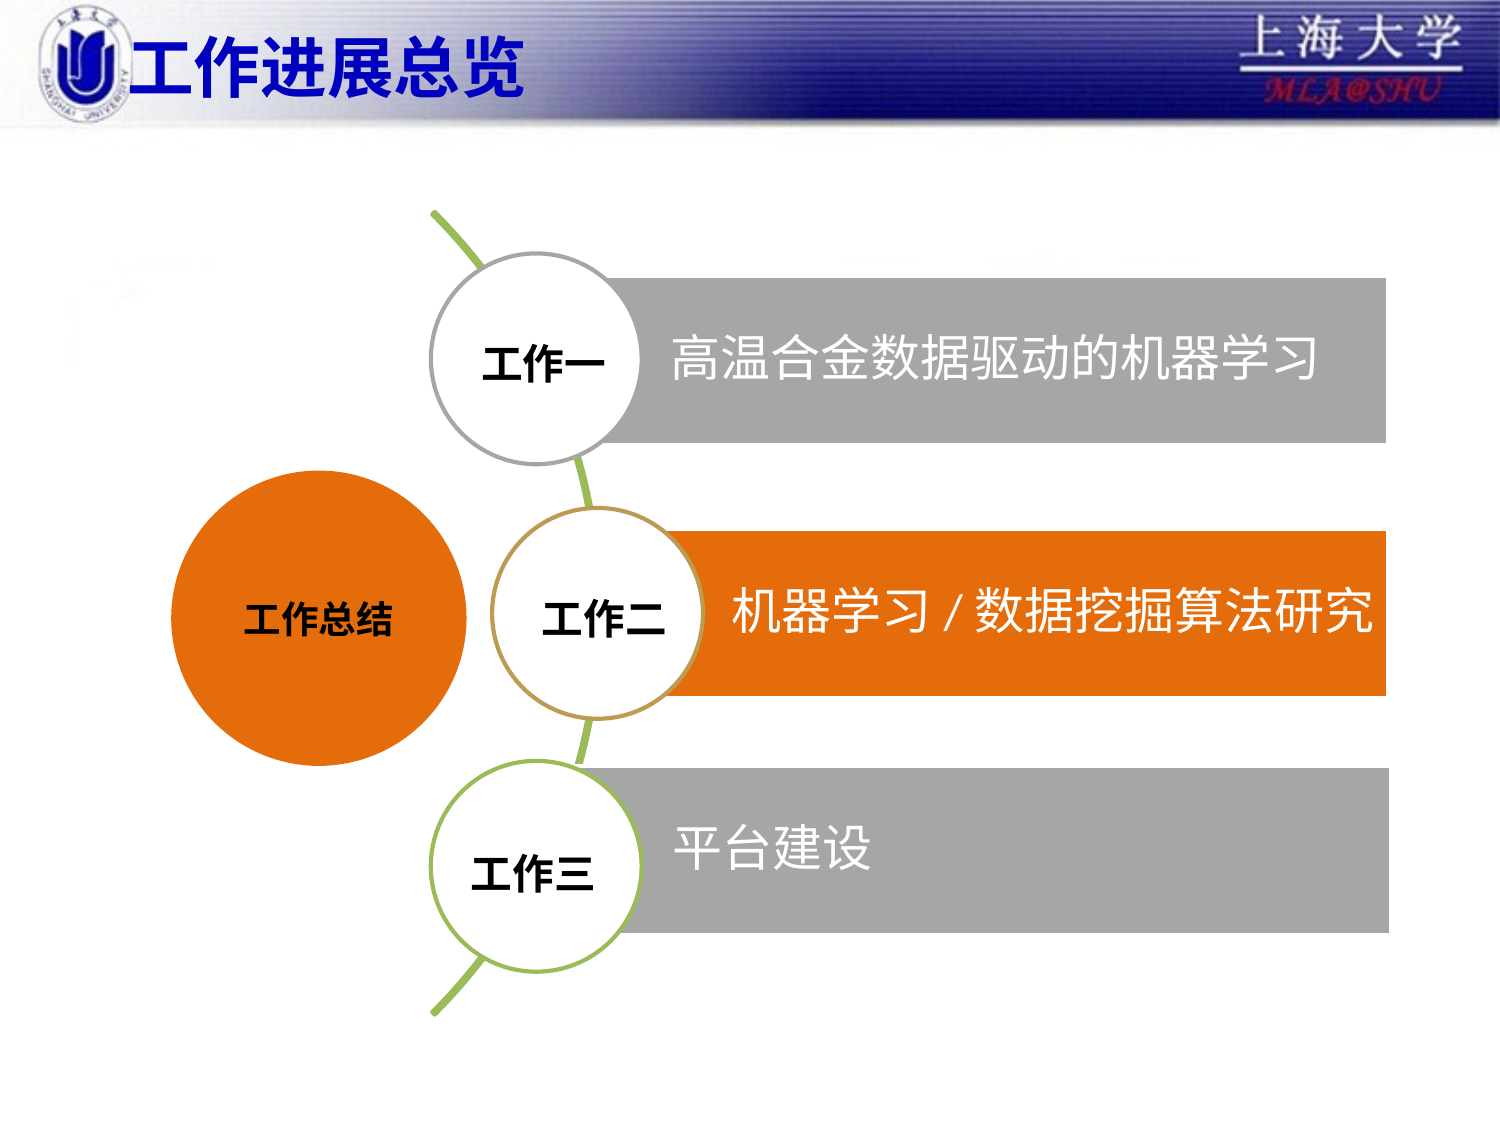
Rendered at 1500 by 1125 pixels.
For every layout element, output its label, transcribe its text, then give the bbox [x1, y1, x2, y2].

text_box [418, 191, 1400, 1036]
text_box 工作总结 [169, 468, 413, 768]
picture [0, 0, 1500, 1125]
title 工作进展总览 [112, 0, 1463, 131]
